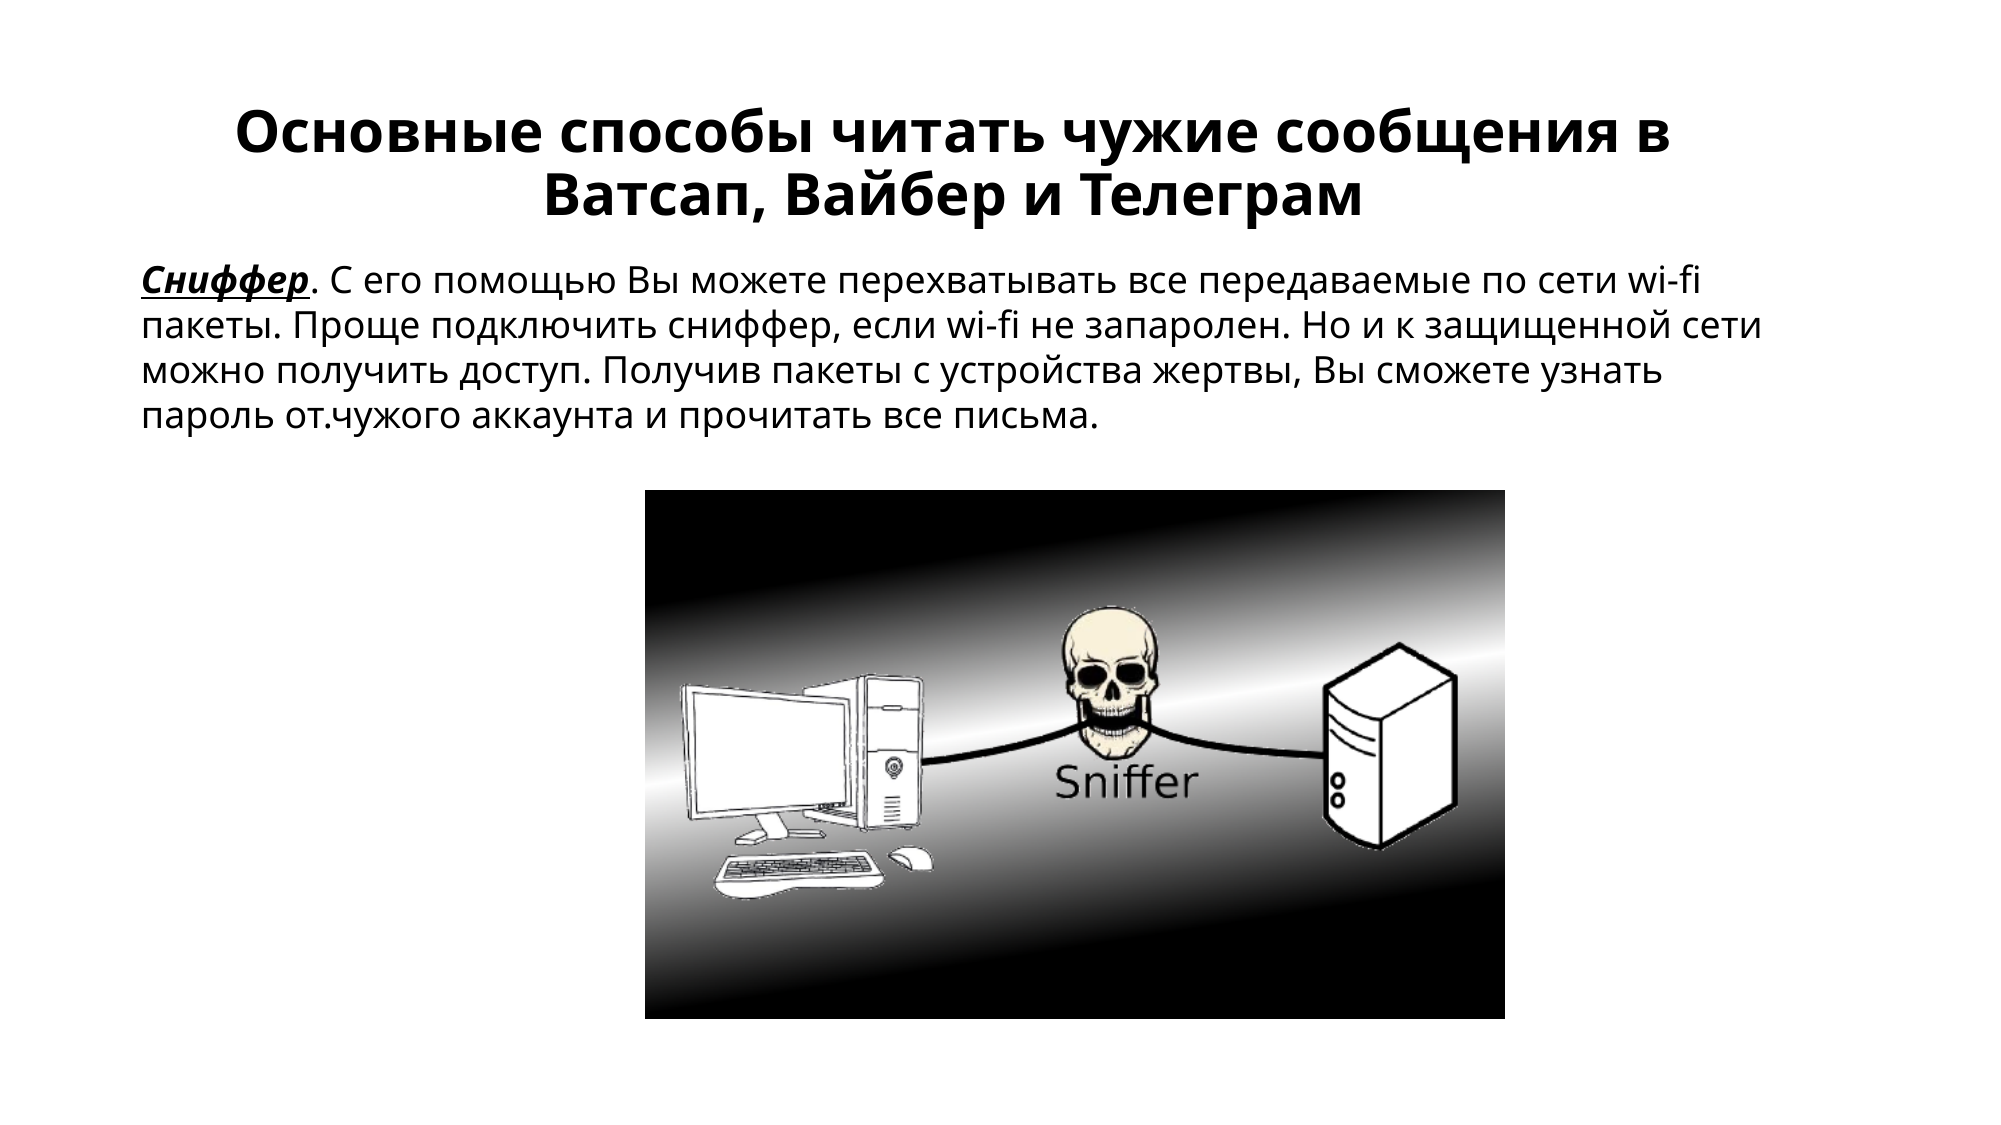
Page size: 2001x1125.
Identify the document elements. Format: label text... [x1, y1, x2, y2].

picture [645, 490, 1505, 1019]
title Основные способы читать чужие сообщения в Ватсап, Вайбер и Телеграм [136, 50, 1771, 248]
text_box Сниффер. С его помощью Вы можете перехватывать все передаваемые по сети wi-fi пакеты. Проще подключить сниффер, если wi-fi не запаролен. Но и к защищенной сети можно получить доступ. Получив пакеты с устройства жертвы, Вы сможете узнать пароль от.чужого аккаунта и прочитать все письма. [126, 248, 1798, 444]
